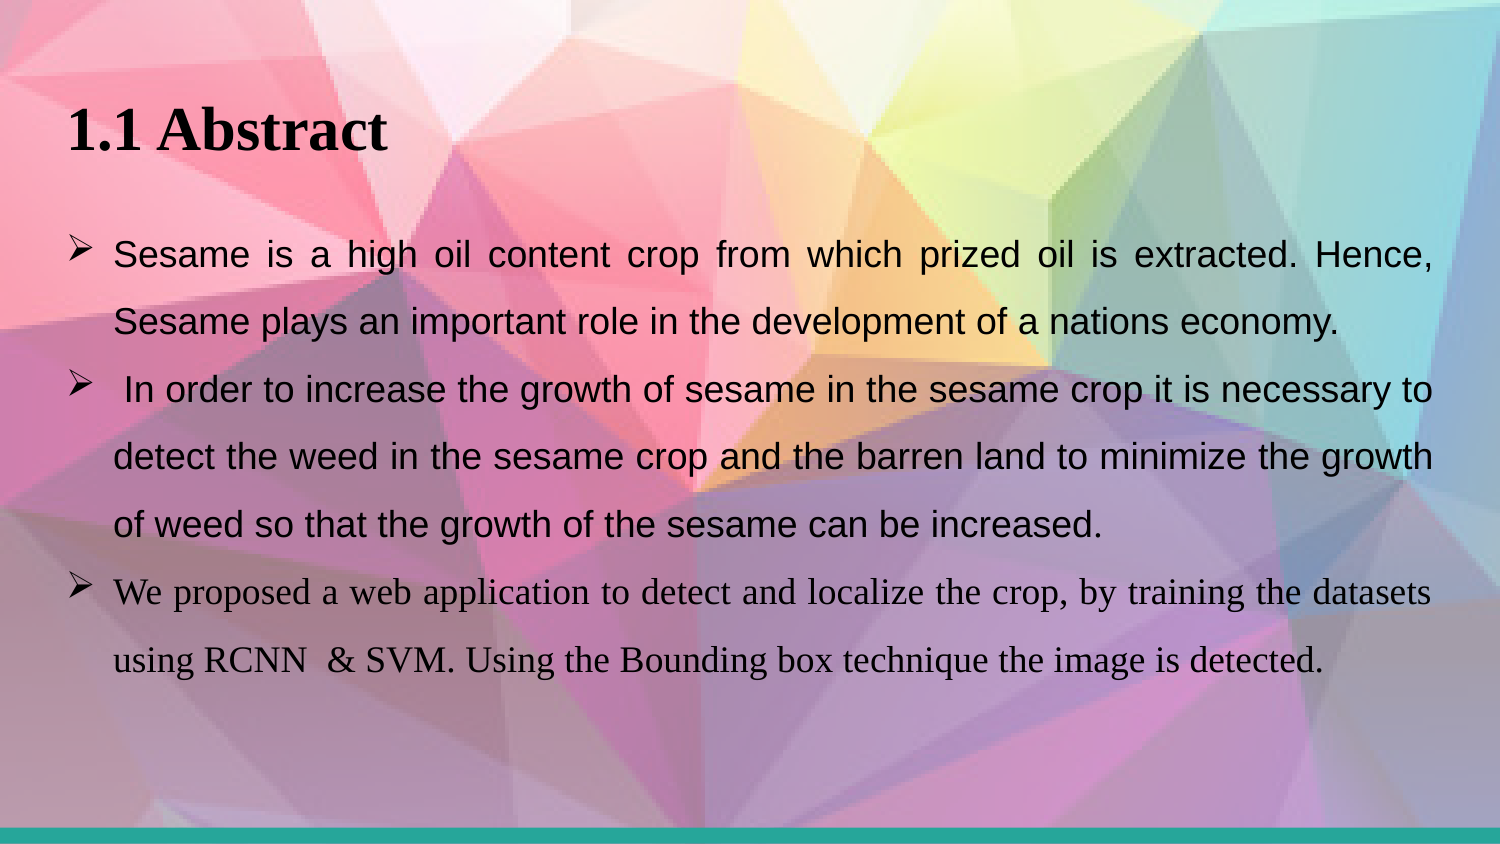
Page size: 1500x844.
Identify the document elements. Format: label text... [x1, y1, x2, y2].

title 1.1 Abstract [51, 72, 1449, 174]
list Sesame is a high oil content crop from which prized oil is extracted. Hence, Sesame plays an important role in the development of a nations economy. In order to increase the growth of sesame in the sesame crop it is necessary to detect the weed in the sesame crop and the barren land to minimize the growth of weed so that the growth of the sesame can be increased. We proposed a web application to detect and localize the crop, by training the datasets using RCNN & SVM. Using the Bounding box technique the image is detected. [51, 192, 1449, 750]
